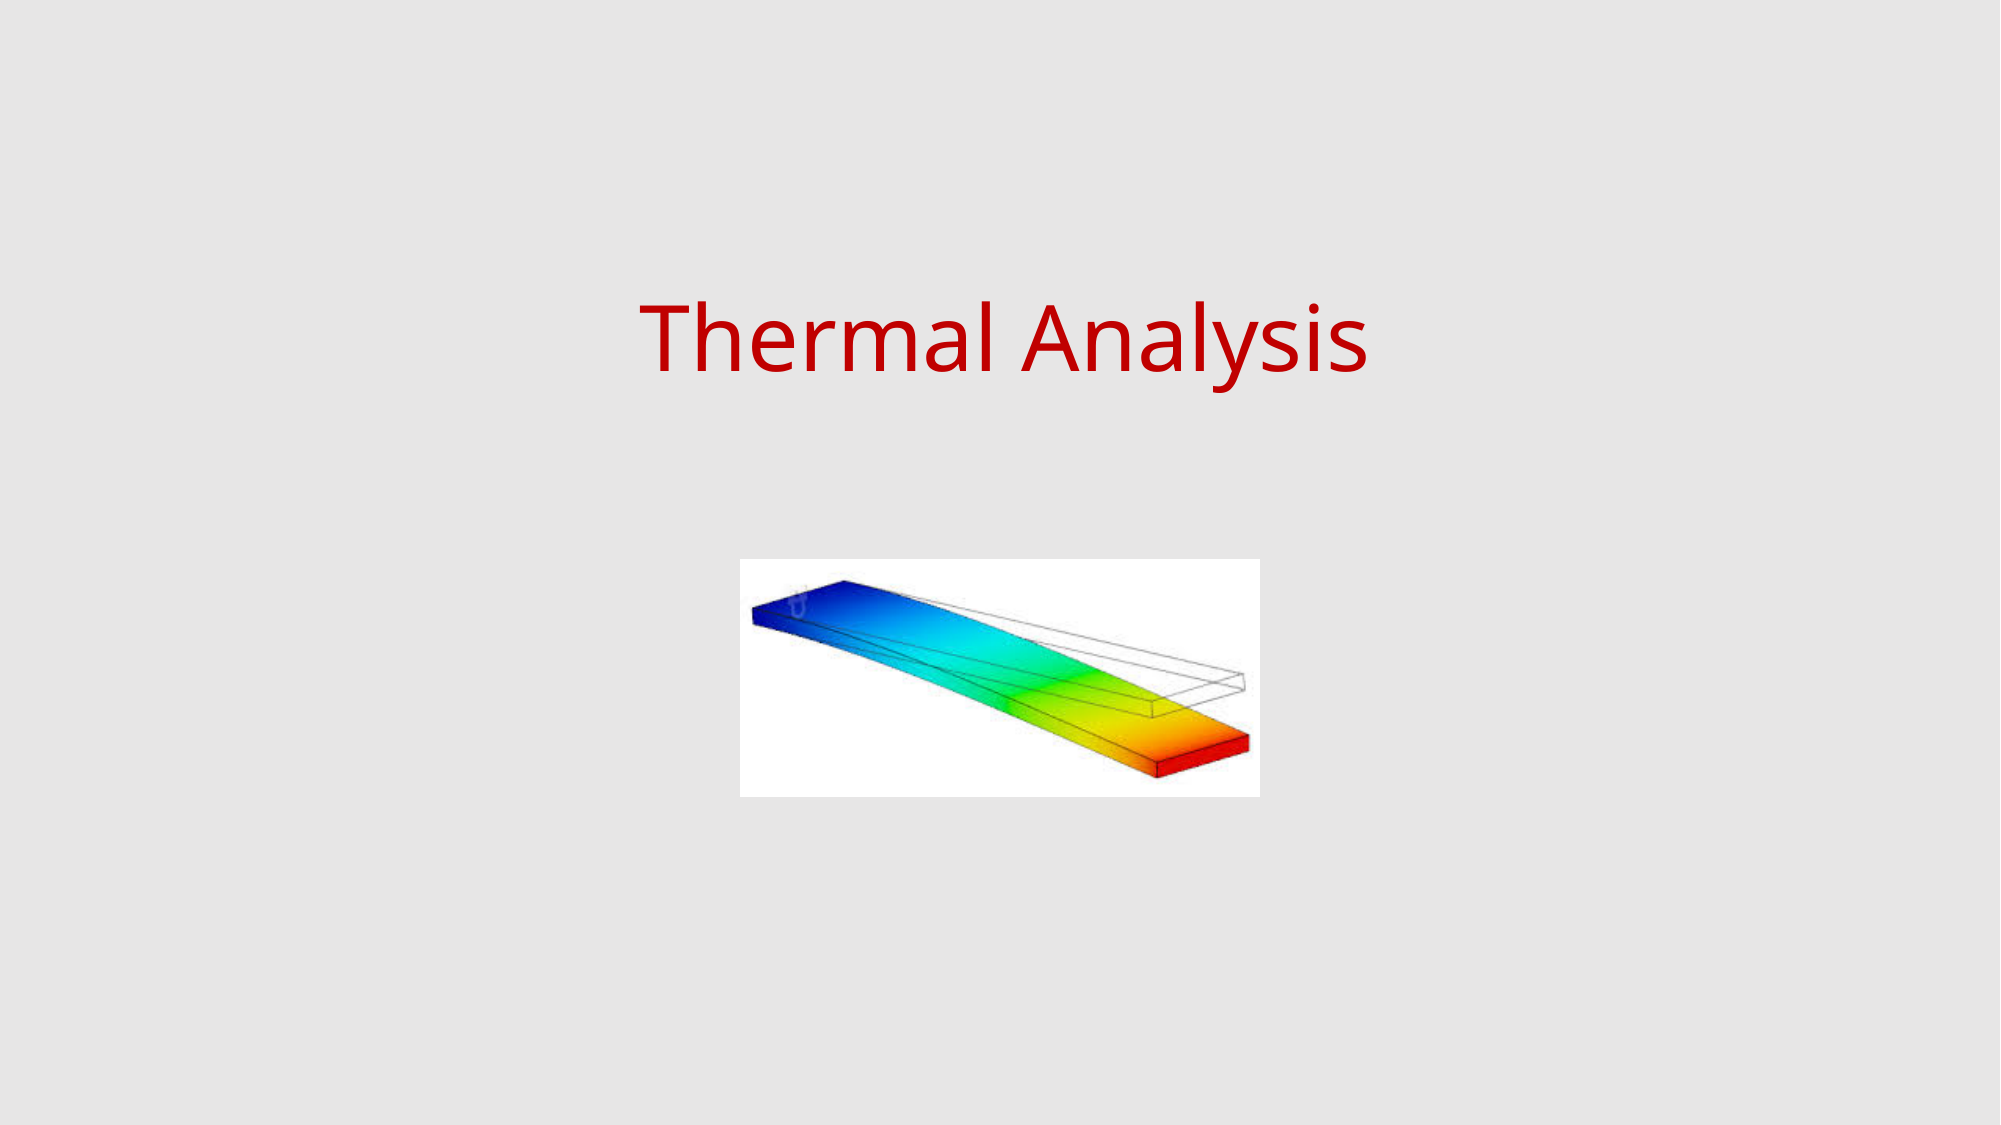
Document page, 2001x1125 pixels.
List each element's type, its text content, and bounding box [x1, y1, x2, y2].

picture [740, 559, 1260, 797]
title Thermal Analysis [229, 232, 1955, 451]
